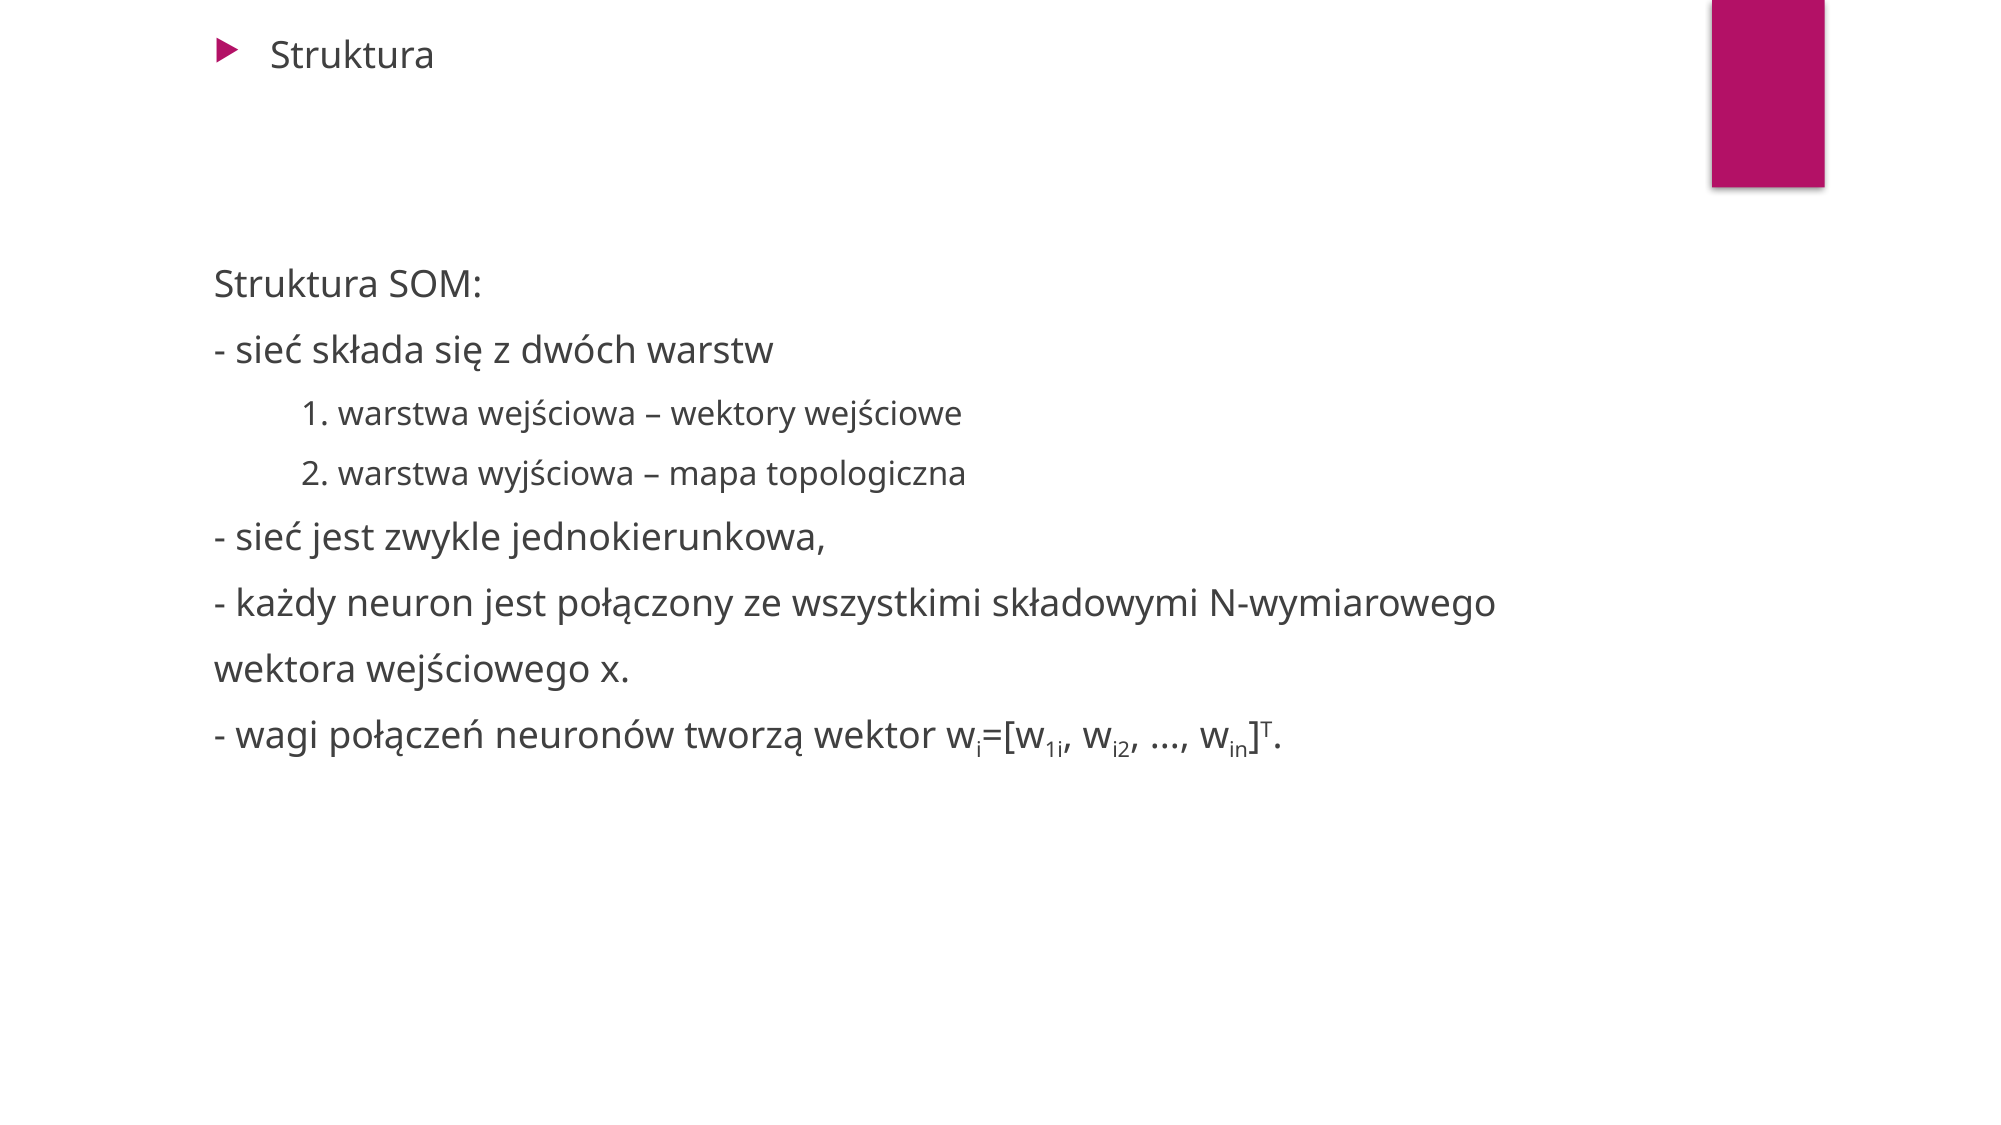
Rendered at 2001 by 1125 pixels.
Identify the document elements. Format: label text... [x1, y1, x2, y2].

list Struktura [198, 23, 2000, 176]
list Struktura SOM: - sieć składa się z dwóch warstw 1. warstwa wejściowa – wektory wejściowe 2. warstwa wyjściowa – mapa topologiczna - sieć jest zwykle jednokierunkowa, - każdy neuron jest połączony ze wszystkimi składowymi N-wymiarowego wektora wejściowego x. - wagi połączeń neuronów tworzą wektor wi=[w1i, wi2, ..., win]T. [198, 186, 2000, 1043]
